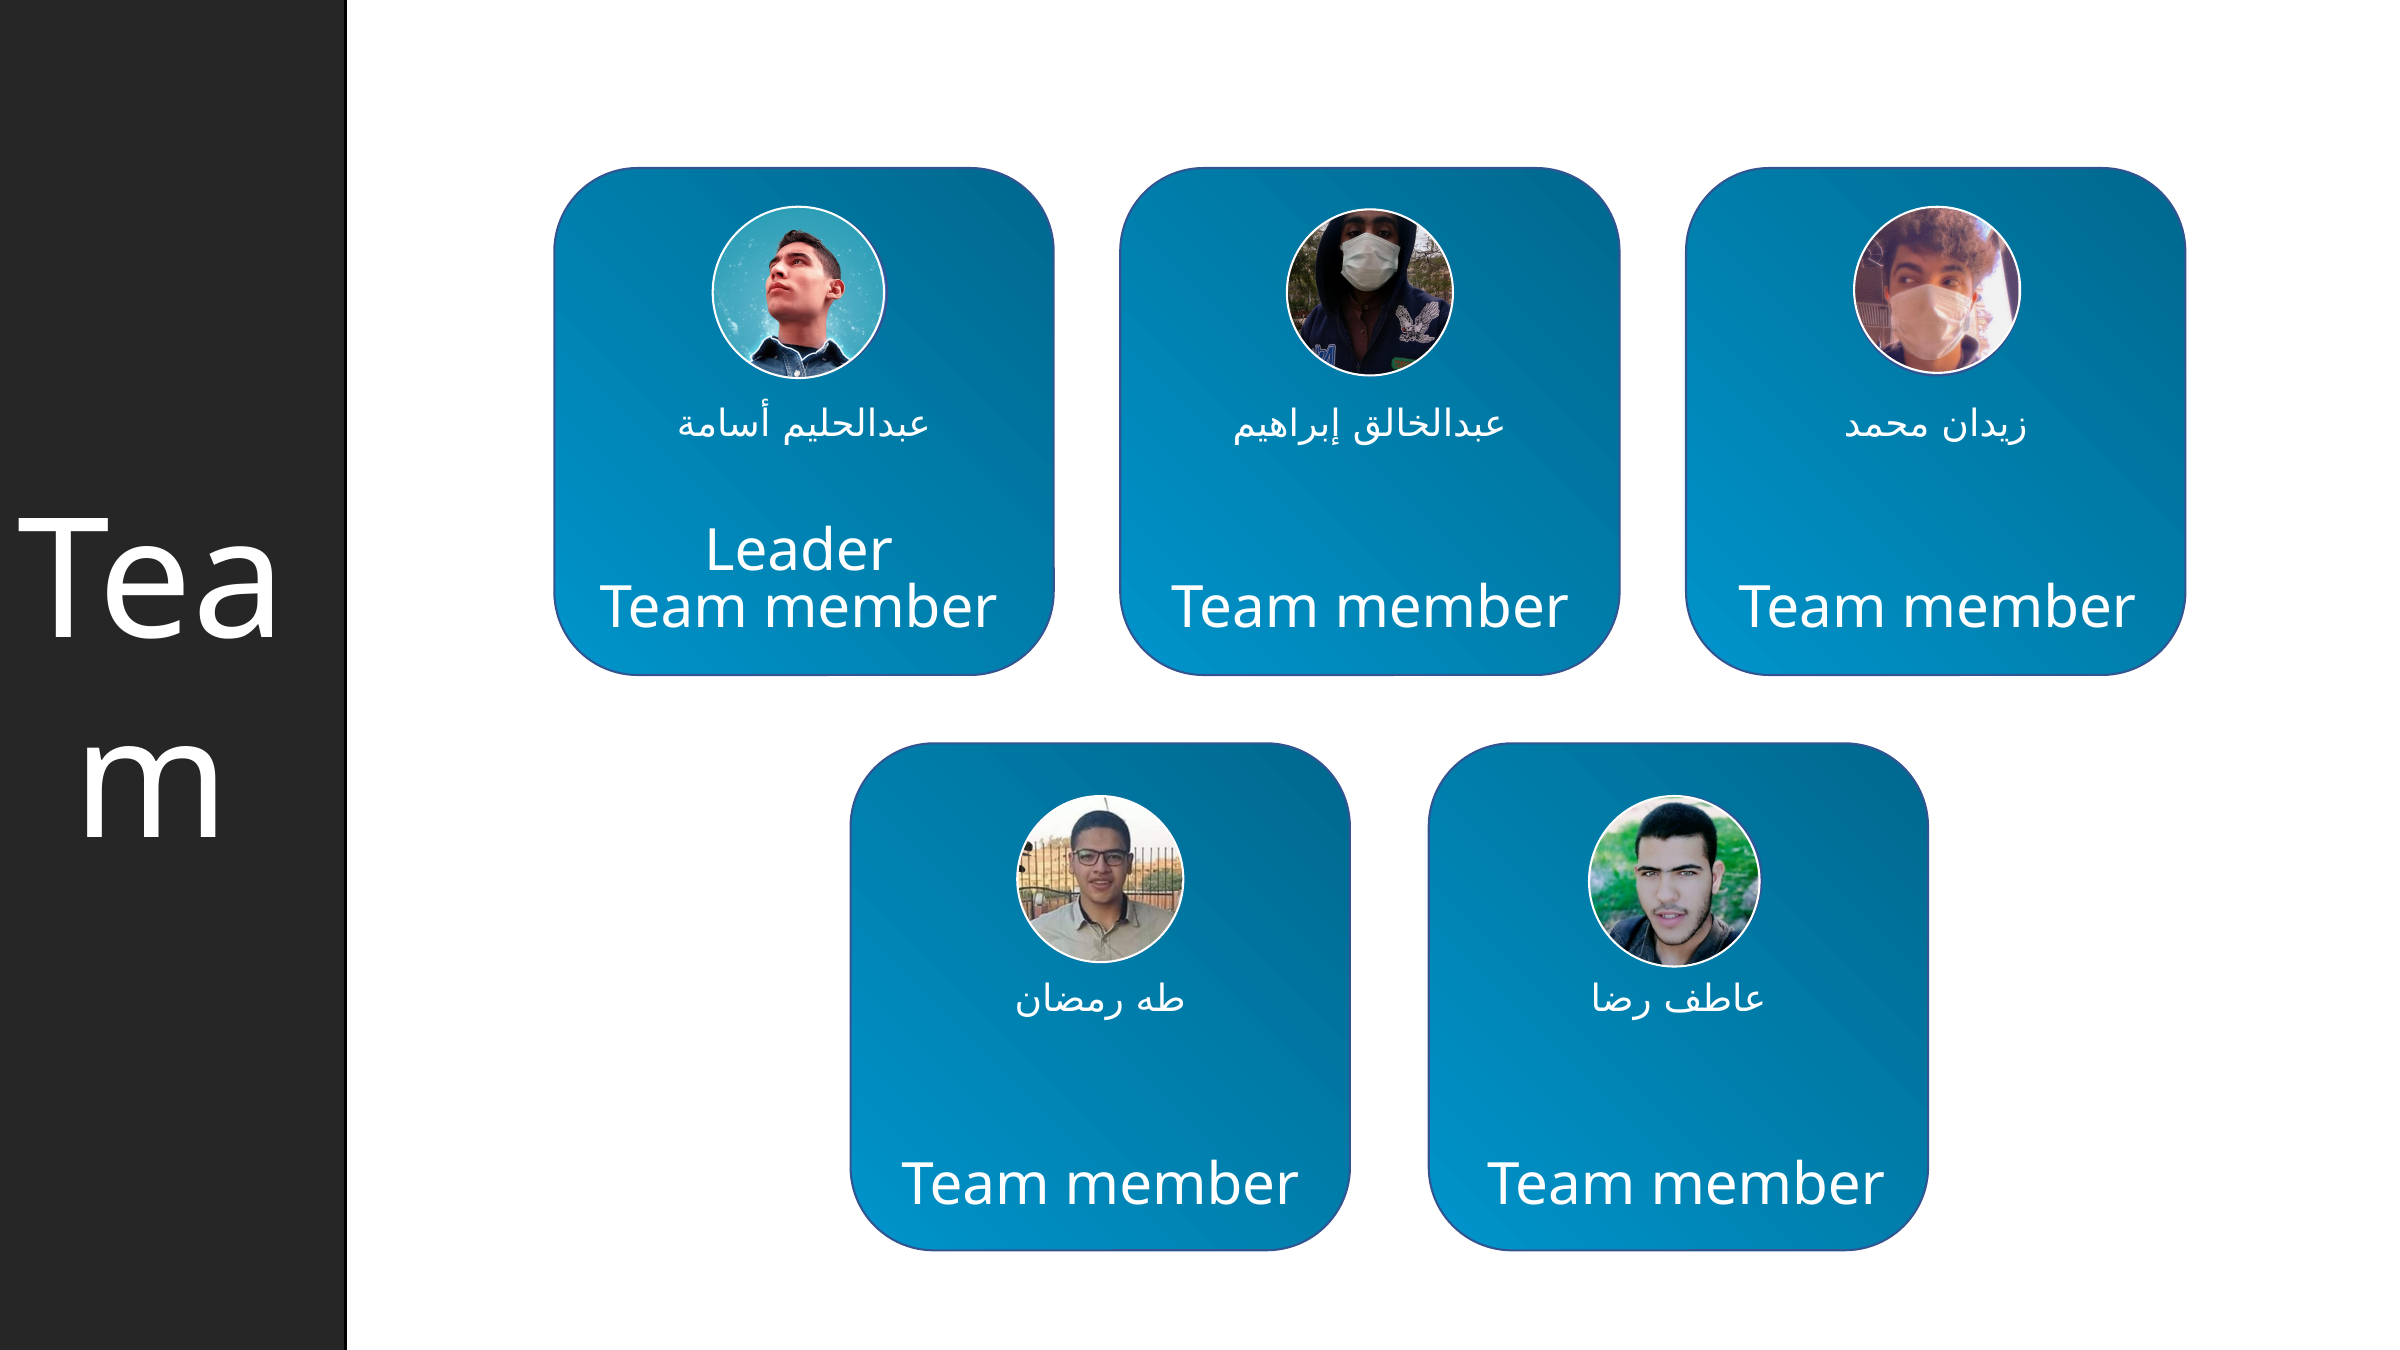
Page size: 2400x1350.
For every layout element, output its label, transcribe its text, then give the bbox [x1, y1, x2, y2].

text_box Team member [1472, 1139, 1900, 1224]
text_box [1285, 208, 1455, 377]
text_box Team member [1723, 561, 2151, 647]
text_box [1016, 795, 1185, 964]
text_box عاطف رضا [1427, 742, 1930, 1252]
text_box [1587, 794, 1761, 968]
text_box عبدالحليم أسامة [553, 166, 1055, 677]
text_box زيدان محمد [1684, 166, 2187, 677]
text_box Team member [886, 1139, 1314, 1224]
text_box [1853, 205, 2022, 374]
text_box Leader [689, 504, 908, 590]
text_box [1857, 317, 2018, 377]
text_box Team member [1156, 561, 1584, 647]
text_box عبدالخالق إبراهيم [1119, 166, 1621, 677]
text_box طه رمضان [849, 742, 1351, 1252]
text_box Team [0, 0, 347, 1350]
text_box [848, 220, 889, 363]
text_box Team member [584, 561, 1012, 647]
text_box [711, 205, 886, 380]
